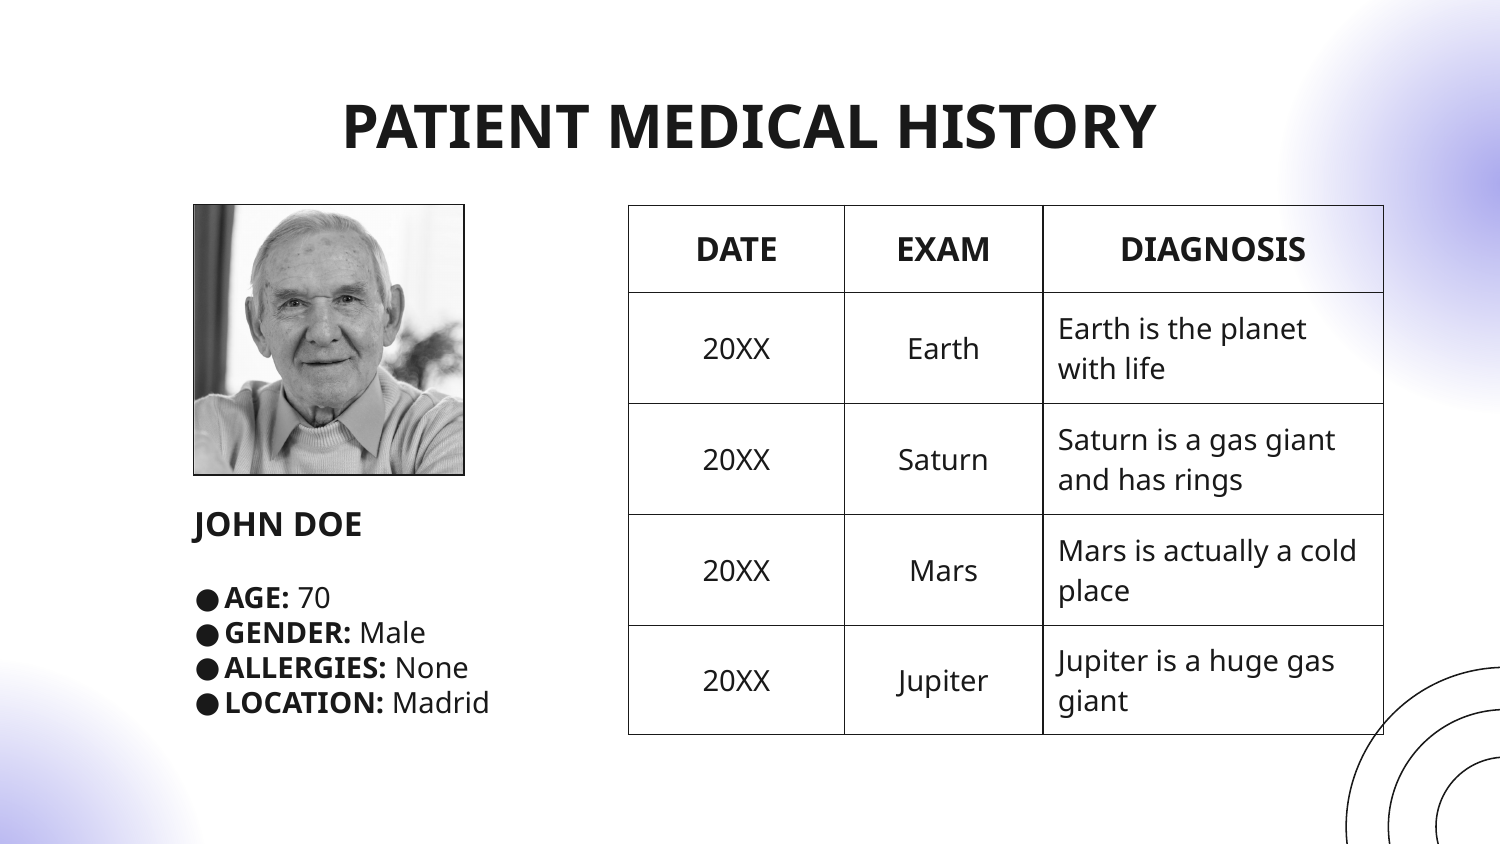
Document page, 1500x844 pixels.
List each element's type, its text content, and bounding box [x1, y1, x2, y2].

table_cell Jupiter [845, 626, 1042, 734]
table_cell 20XX [629, 404, 844, 514]
table_cell 20XX [629, 515, 844, 625]
table_header DATE [629, 206, 844, 292]
table_cell 20XX [629, 293, 844, 403]
title PATIENT MEDICAL HISTORY [118, 72, 1382, 167]
table_cell Saturn is a gas giant and has rings [1044, 404, 1383, 514]
table_cell Earth [845, 293, 1042, 403]
table_cell Mars is actually a cold place [1044, 515, 1383, 625]
table_cell Mars [845, 515, 1042, 625]
text_box AGE: 70 GENDER: Male ALLERGIES: None LOCATION: Madrid [179, 564, 576, 733]
table_cell Earth is the planet with life [1044, 293, 1383, 403]
table_cell Saturn [845, 404, 1042, 514]
table_header EXAM [845, 206, 1042, 292]
table_header DIAGNOSIS [1044, 206, 1383, 292]
table_cell Jupiter is a huge gas giant [1044, 626, 1383, 734]
picture [194, 204, 464, 475]
text_box JOHN DOE [179, 480, 576, 558]
table_cell 20XX [629, 626, 844, 734]
